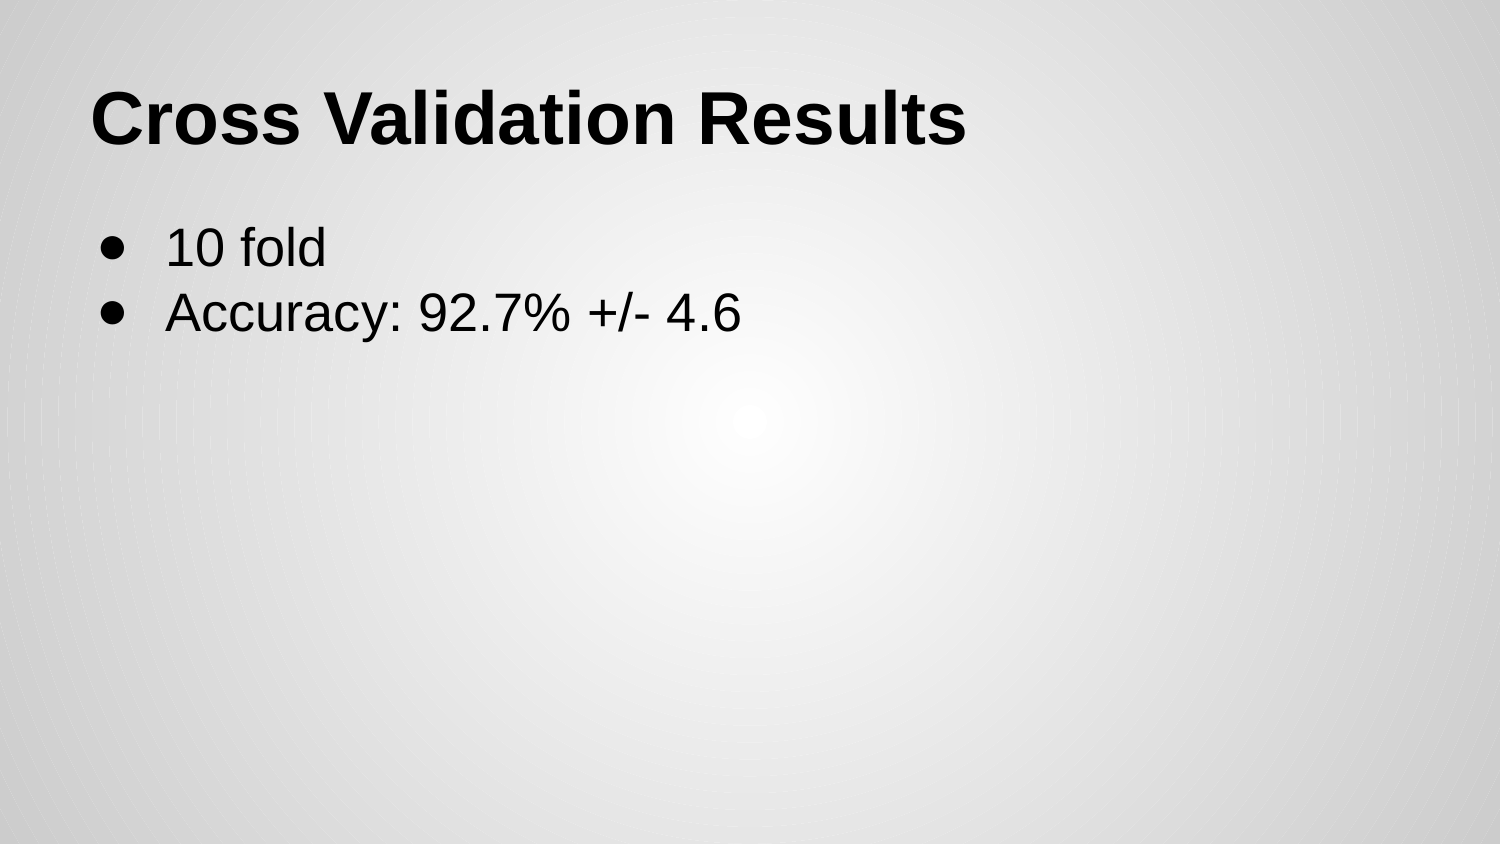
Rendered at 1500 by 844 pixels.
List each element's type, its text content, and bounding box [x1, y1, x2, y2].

title Cross Validation Results [75, 33, 1425, 175]
list 10 fold Accuracy: 92.7% +/- 4.6 [75, 196, 1411, 808]
